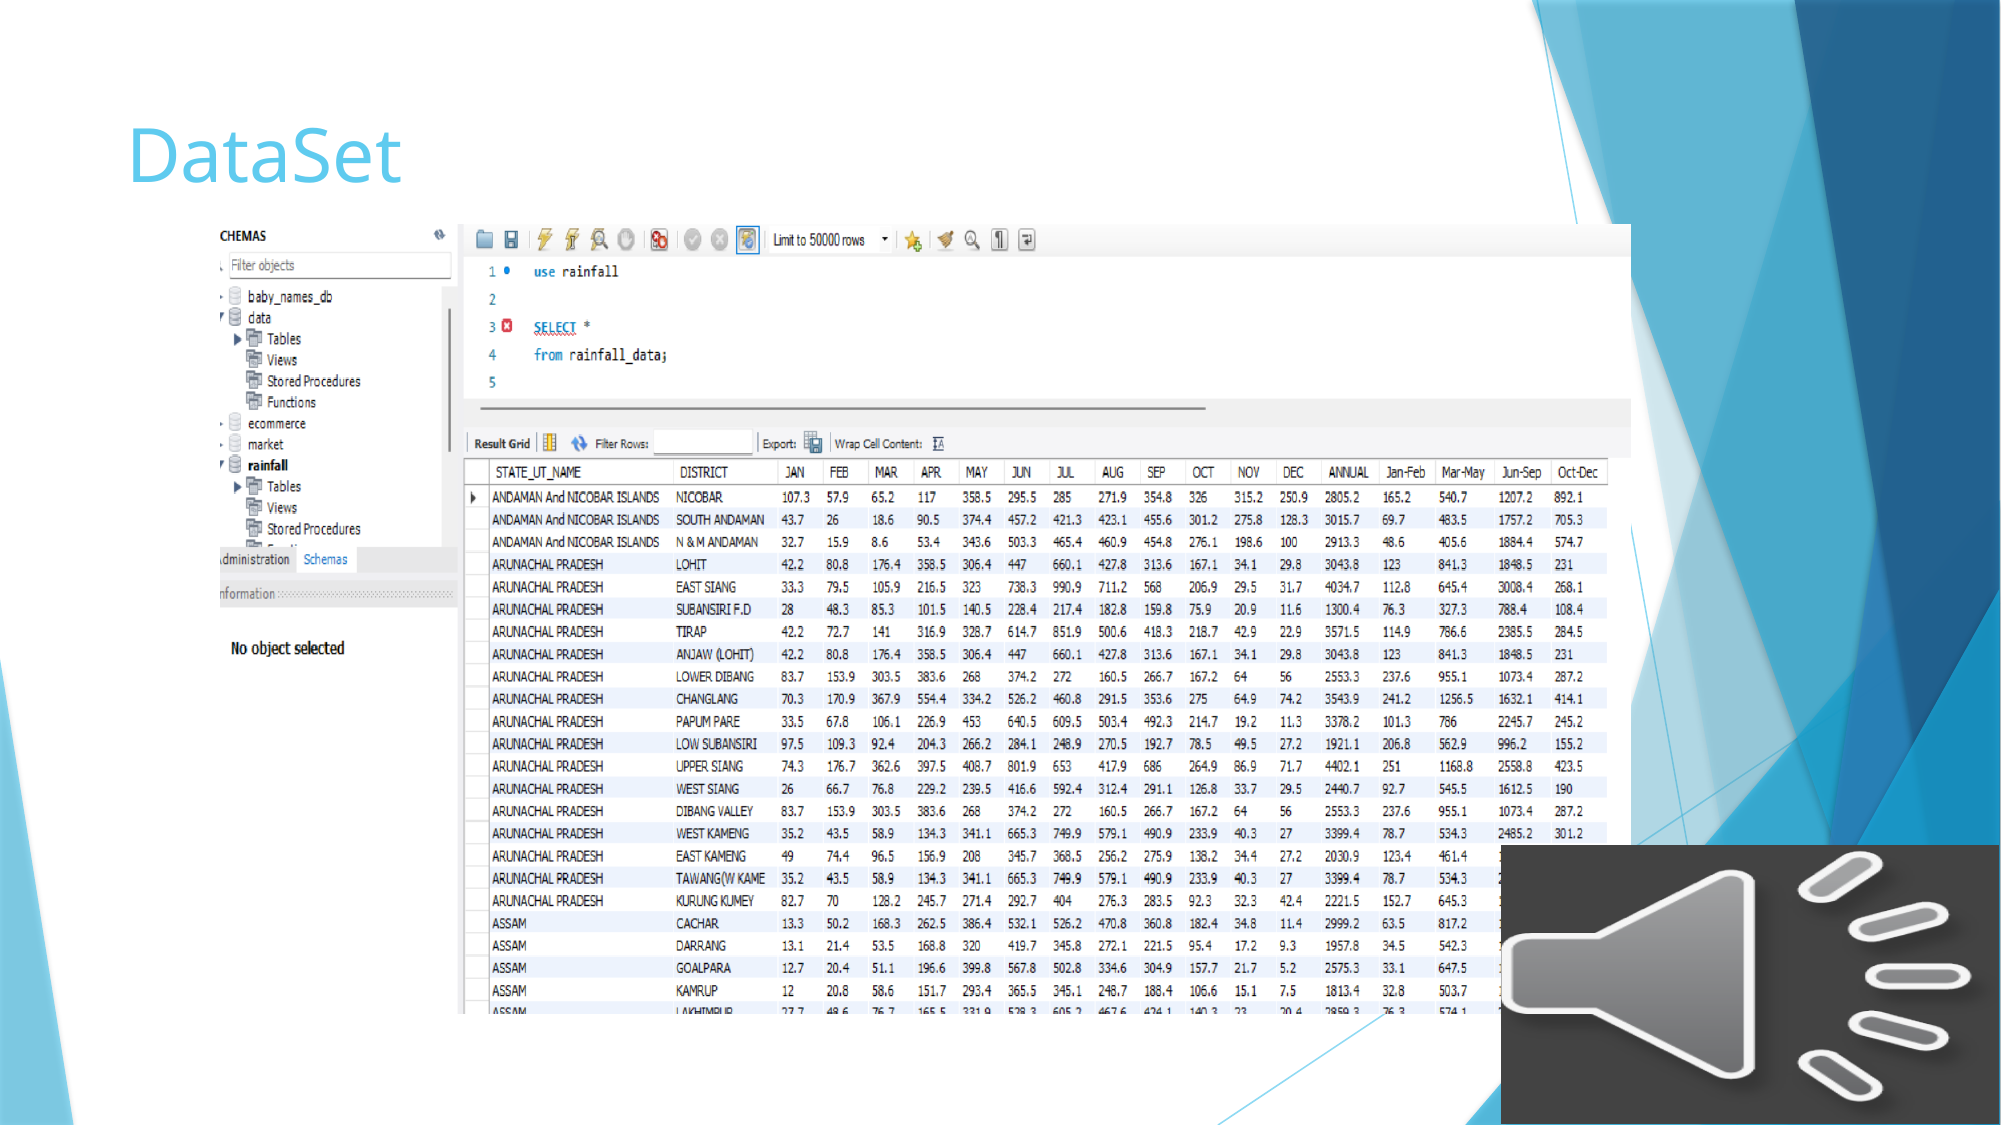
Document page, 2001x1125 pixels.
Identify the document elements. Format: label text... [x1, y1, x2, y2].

picture [220, 224, 2000, 1125]
title DataSet [111, 99, 1522, 317]
